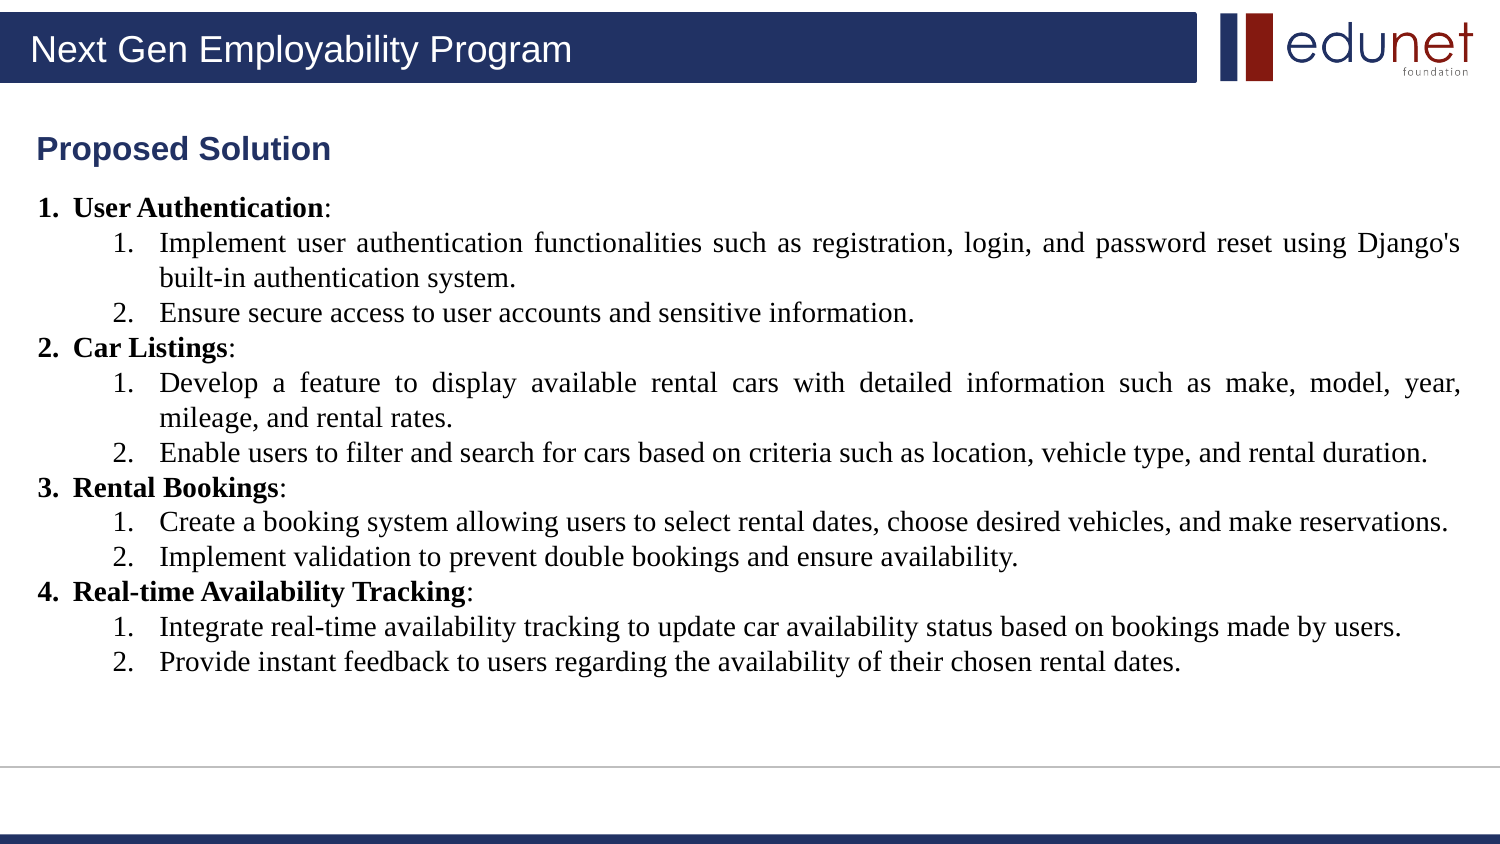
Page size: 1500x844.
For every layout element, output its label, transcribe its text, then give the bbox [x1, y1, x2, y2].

picture [1279, 14, 1482, 83]
text_box User Authentication: Implement user authentication functionalities such as registration, login, and password reset using Django's built-in authentication system. Ensure secure access to user accounts and sensitive information. Car Listings: Develop a feature to display available rental cars with detailed information such as make, model, year, mileage, and rental rates. Enable users to filter and search for cars based on criteria such as location, vehicle type, and rental duration. Rental Bookings: Create a booking system allowing users to select rental dates, choose desired vehicles, and make reservations. Implement validation to prevent double bookings and ensure availability. Real-time Availability Tracking: Integrate real-time availability tracking to update car availability status based on bookings made by users. Provide instant feedback to users regarding the availability of their chosen rental dates. [22, 180, 1478, 685]
title Proposed Solution [21, 111, 504, 165]
